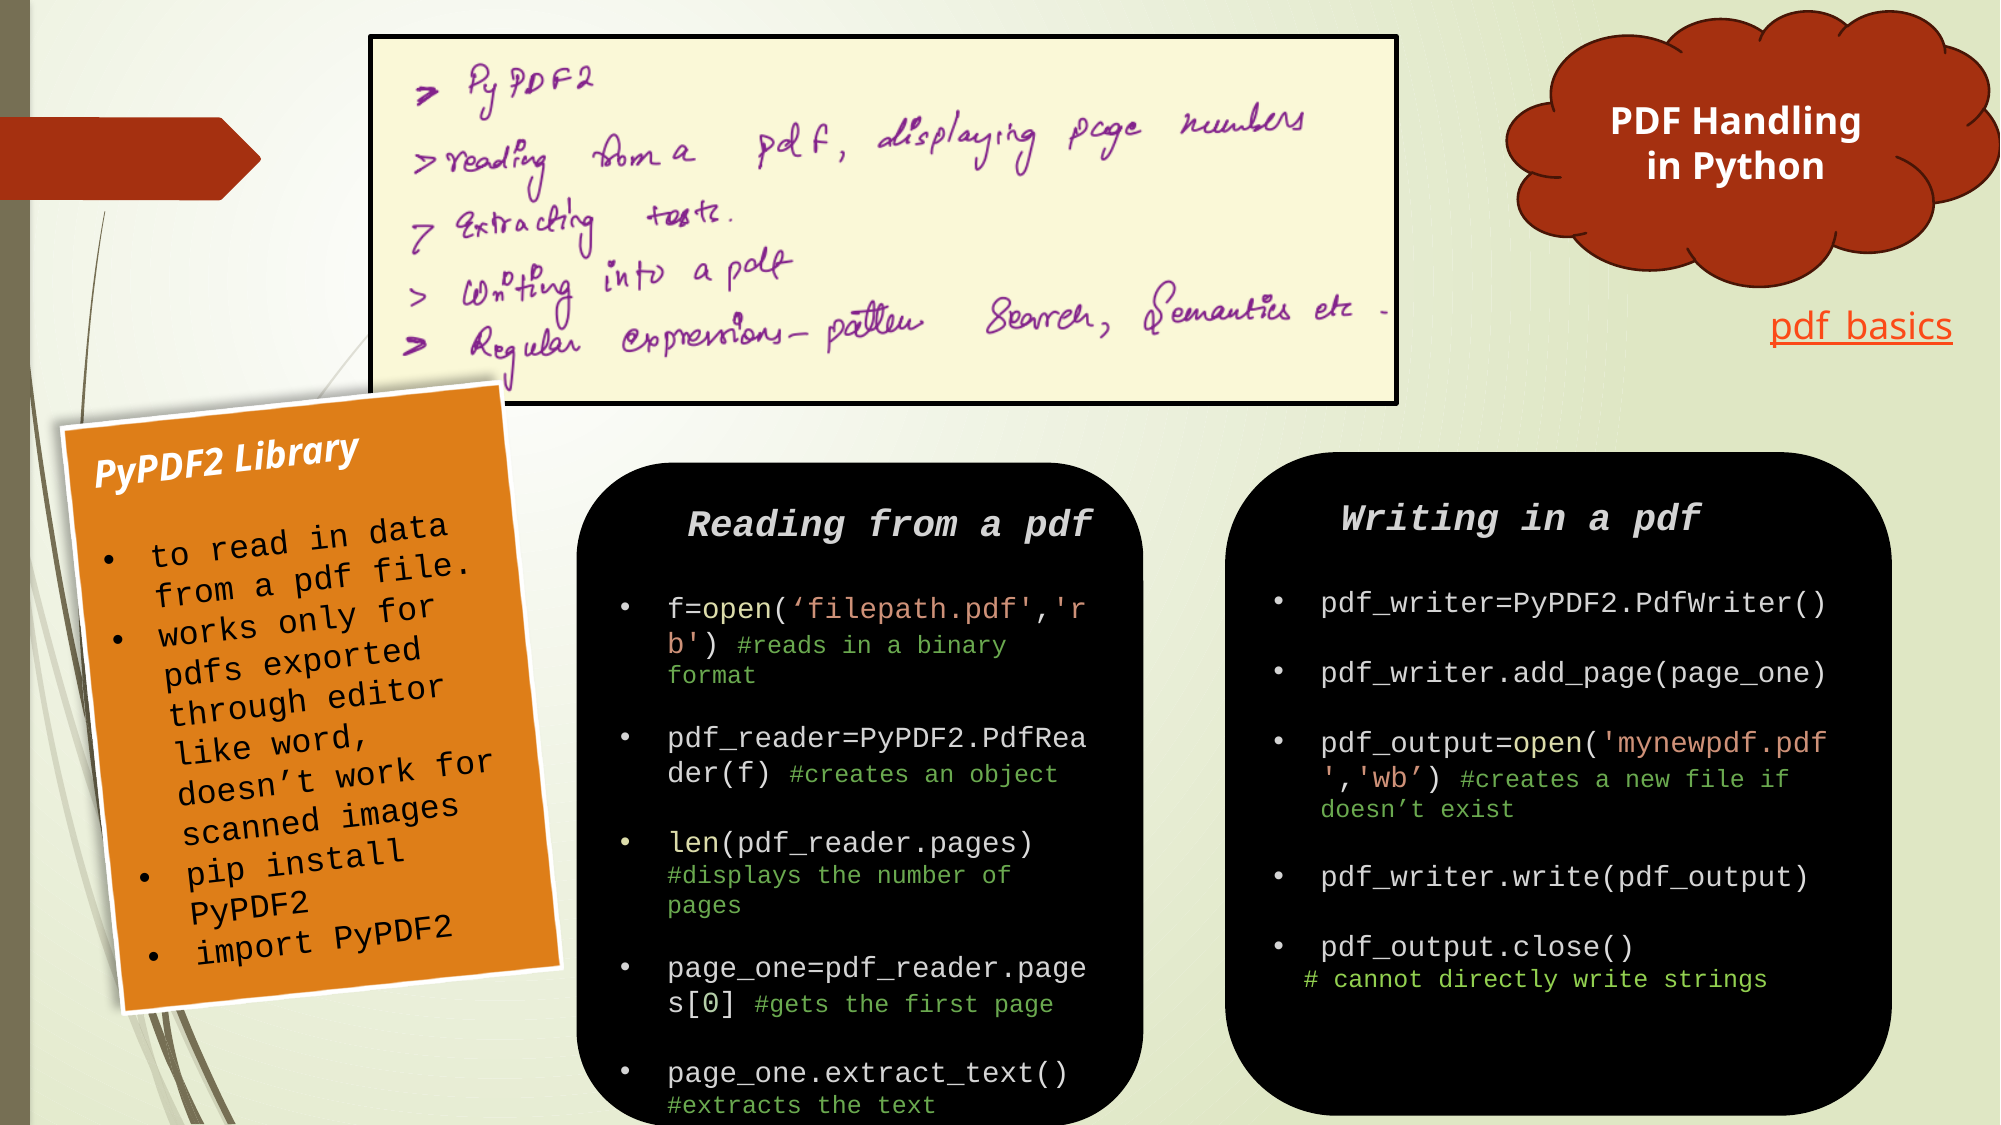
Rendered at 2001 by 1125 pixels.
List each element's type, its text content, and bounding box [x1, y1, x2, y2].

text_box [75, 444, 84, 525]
text_box PDF Handling in Python [1505, 10, 2000, 289]
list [372, 38, 1395, 402]
text_box pdf_basics [1755, 294, 2000, 361]
picture [61, 394, 564, 1015]
text_box Writing in a pdf pdf_writer=PyPDF2.PdfWriter() pdf_writer.add_page(page_one) pdf_output=open('mynewpdf.pdf','wb’) #creates a new file if doesn’t exist pdf_writer.write(pdf_output) pdf_output.close() # cannot directly write strings [1225, 452, 1892, 1116]
text_box PyPDF2 Library to read in data from a pdf file. works only for pdfs exported through editor like word, doesn’t work for scanned images pip install PyPDF2 import PyPDF2 [138, 781, 577, 1125]
text_box Reading from a pdf f=open(‘filepath.pdf','rb') #reads in a binary format pdf_reader=PyPDF2.PdfReader(f) #creates an object len(pdf_reader.pages) #displays the number of pages page_one=pdf_reader.pages[0] #gets the first page page_one.extract_text() #extracts the text [576, 462, 1144, 1125]
